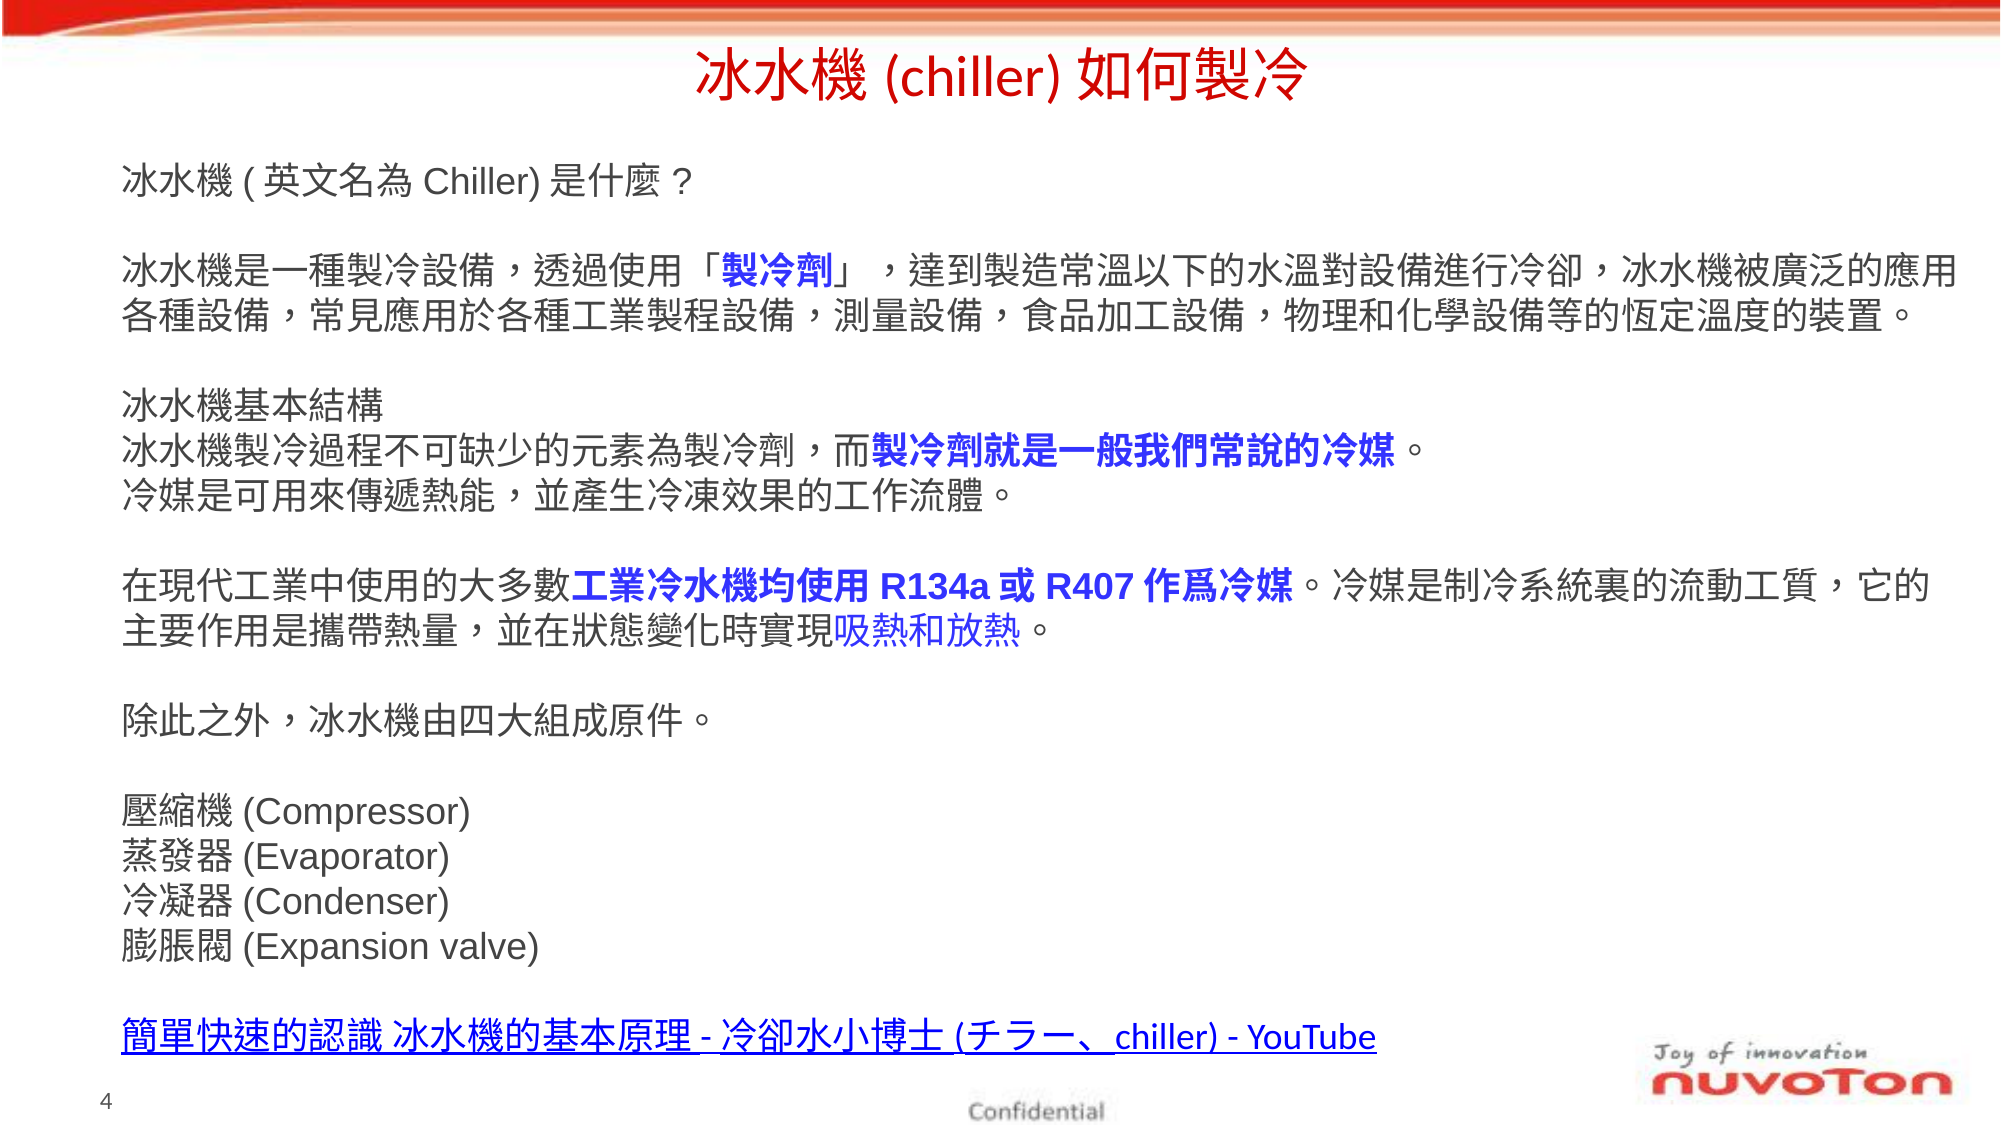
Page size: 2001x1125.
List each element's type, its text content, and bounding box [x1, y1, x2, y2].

picture [2, 0, 2001, 1125]
slide_number 3 [0, 1069, 213, 1125]
text_box 冰水機(英文名為Chiller)是什麼? 冰水機是一種製冷設備，透過使用「製冷劑」，達到製造常溫以下的水溫對設備進行冷卻，冰水機被廣泛的應用各種設備，常見應用於各種工業製程設備，測量設備，食品加工設備，物理和化學設備等的恆定溫度的裝置。 冰水機基本結構 冰水機製冷過程不可缺少的元素為製冷劑，而製冷劑就是一般我們常說的冷媒。 冷媒是可用來傳遞熱能，並產生冷凍效果的工作流體。 在現代工業中使用的大多數工業冷水機均使用R134a或R407作爲冷媒。冷媒是制冷系統裏的流動工質，它的主要作用是攜帶熱量，並在狀態變化時實現吸熱和放熱。 除此之外，冰水機由四大組成原件。 壓縮機(Compressor) 蒸發器(Evaporator) 冷凝器(Condenser) 膨脹閥(Expansion valve) 簡單快速的認識 冰水機的基本原理 - 冷卻水小博士 (チラー、chiller) - YouTube [106, 149, 1975, 1074]
title 冰水機(chiller)如何製冷 [102, 30, 1903, 114]
